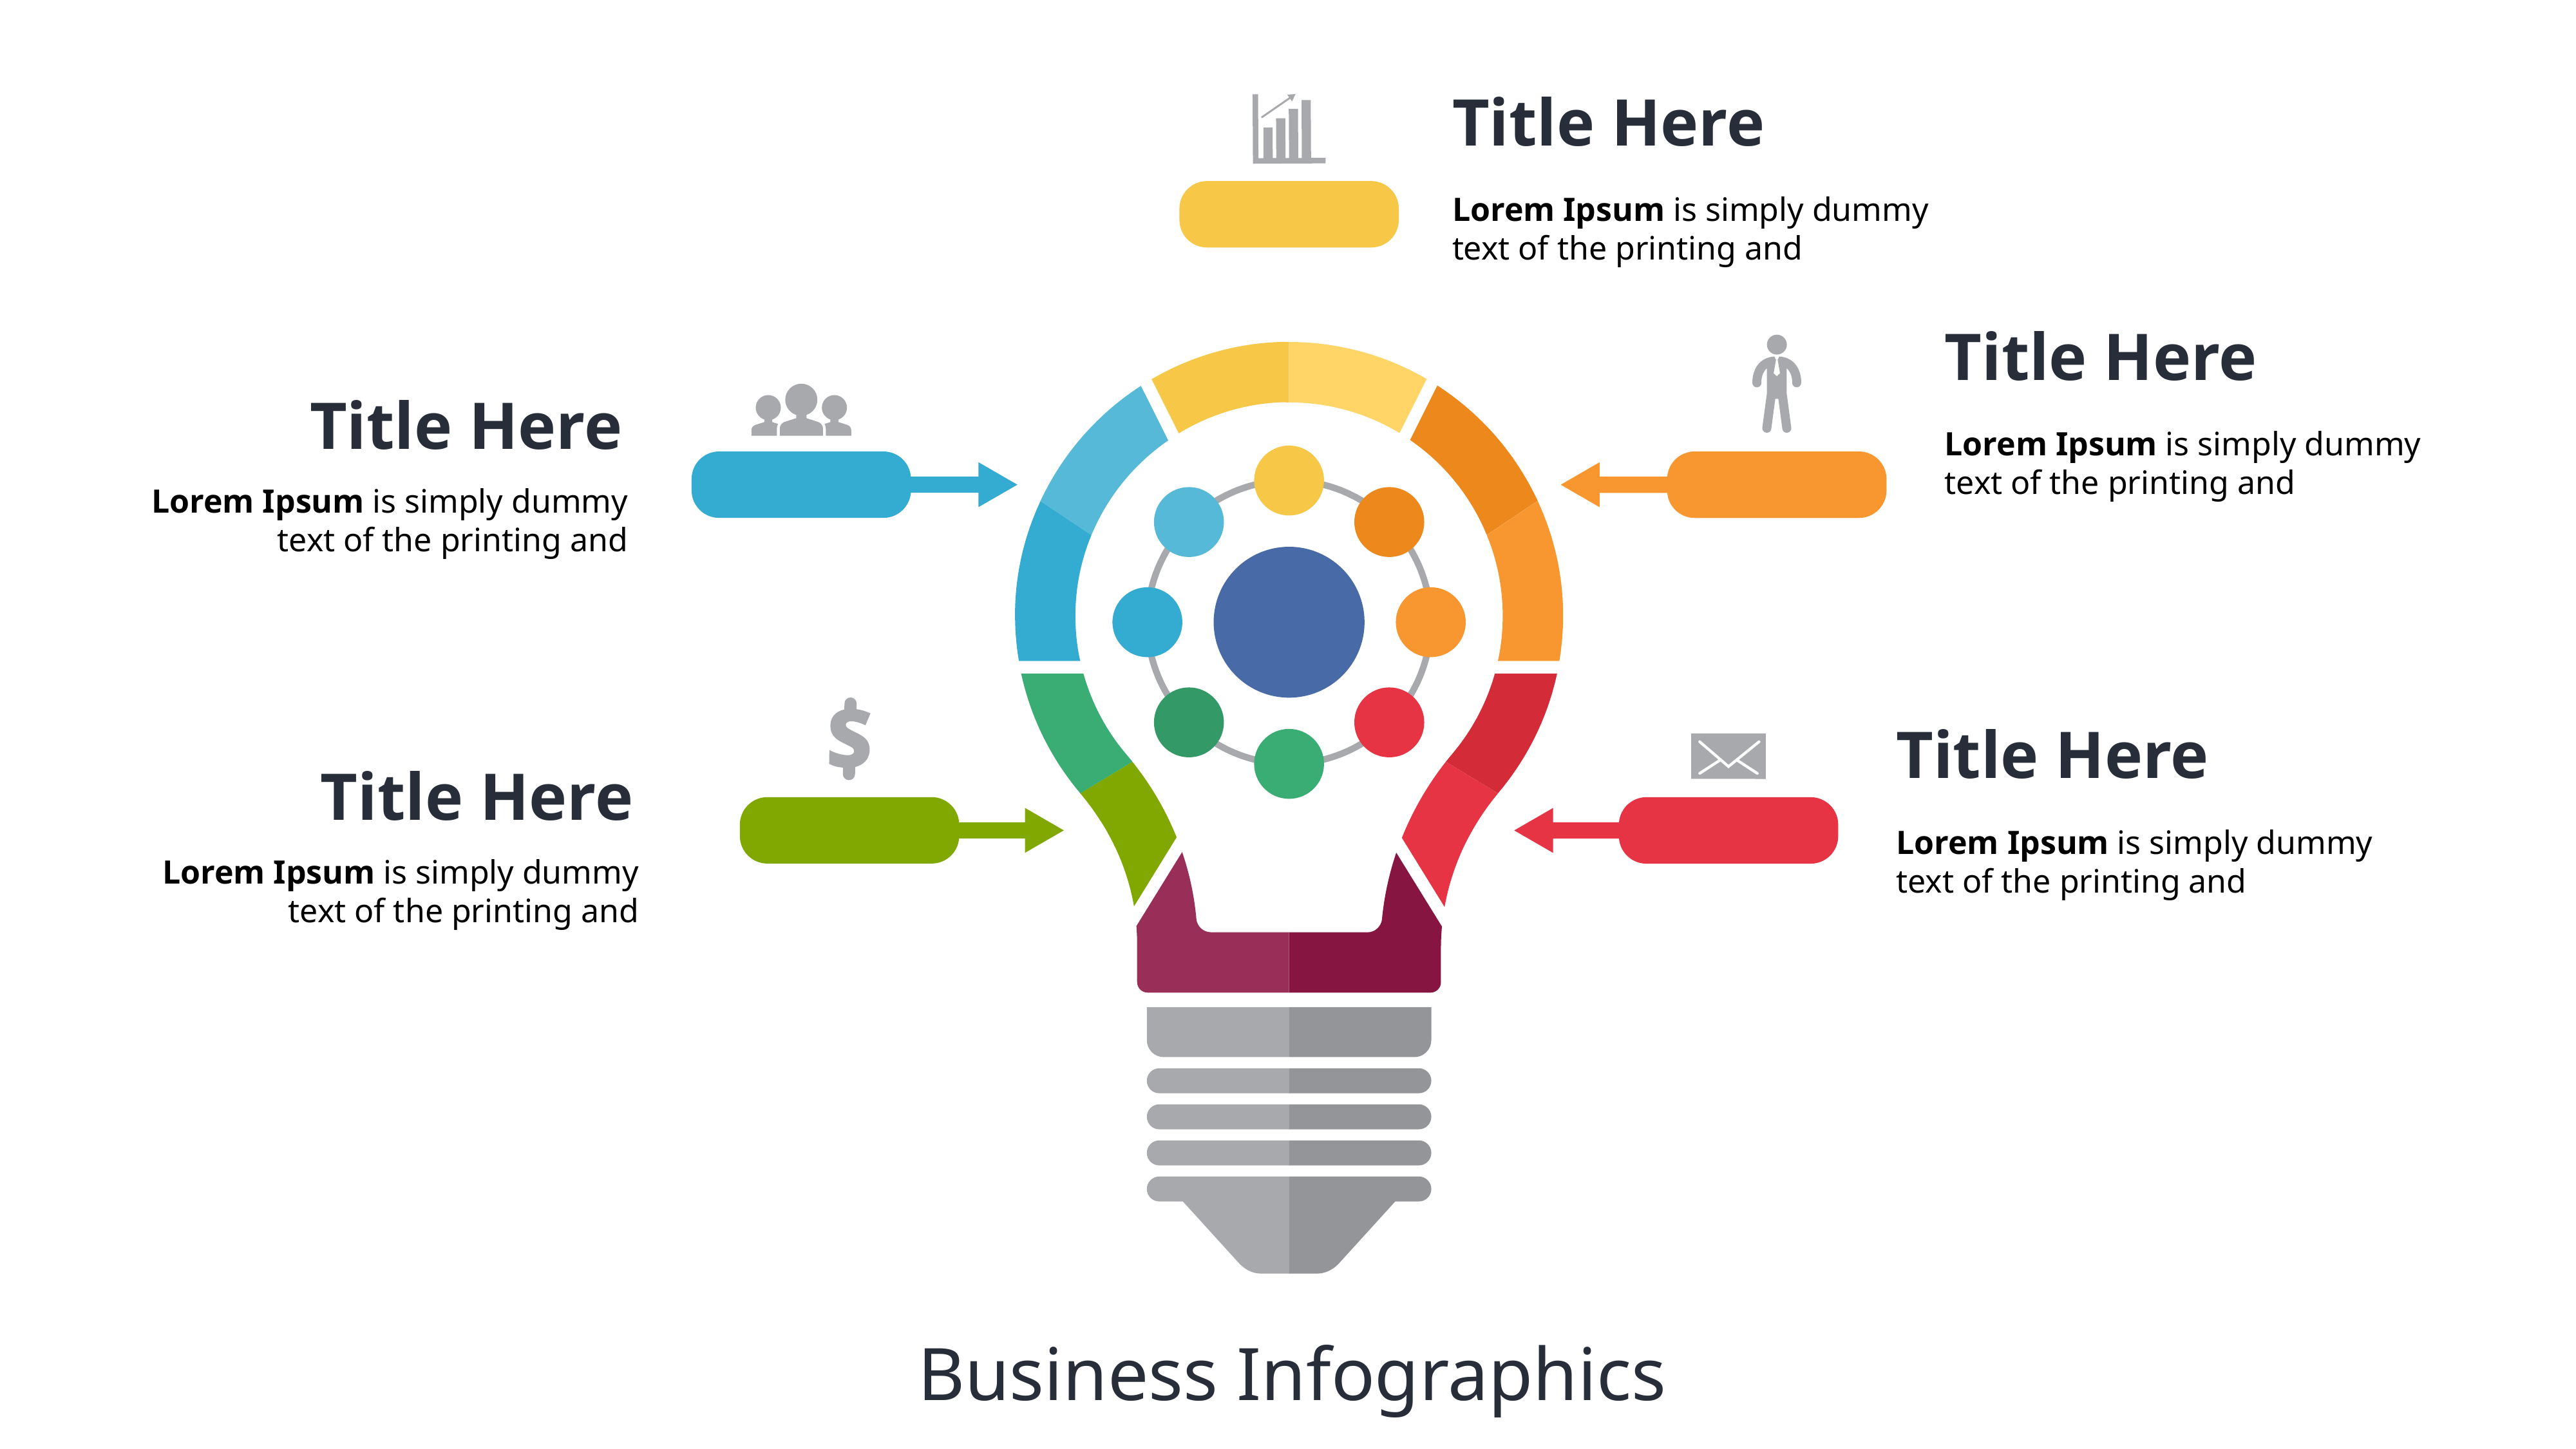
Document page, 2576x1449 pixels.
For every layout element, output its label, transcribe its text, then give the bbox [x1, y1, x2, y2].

text_box Title Here [0, 380, 649, 468]
text_box Title Here [1443, 77, 2253, 164]
text_box Lorem Ipsum is simply dummy text of the printing and [89, 476, 638, 564]
text_box Title Here [1887, 709, 2576, 797]
text_box Lorem Ipsum is simply dummy text of the printing and [1887, 184, 1991, 272]
text_box Title Here [1935, 311, 2576, 398]
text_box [689, 91, 1887, 1275]
text_box Title Here [0, 750, 660, 838]
text_box Lorem Ipsum is simply dummy text of the printing and [1887, 817, 2436, 904]
text_box Business Infographics [772, 1323, 1832, 1420]
text_box Lorem Ipsum is simply dummy text of the printing and [1935, 419, 2484, 506]
text_box Lorem Ipsum is simply dummy text of the printing and [100, 846, 649, 934]
